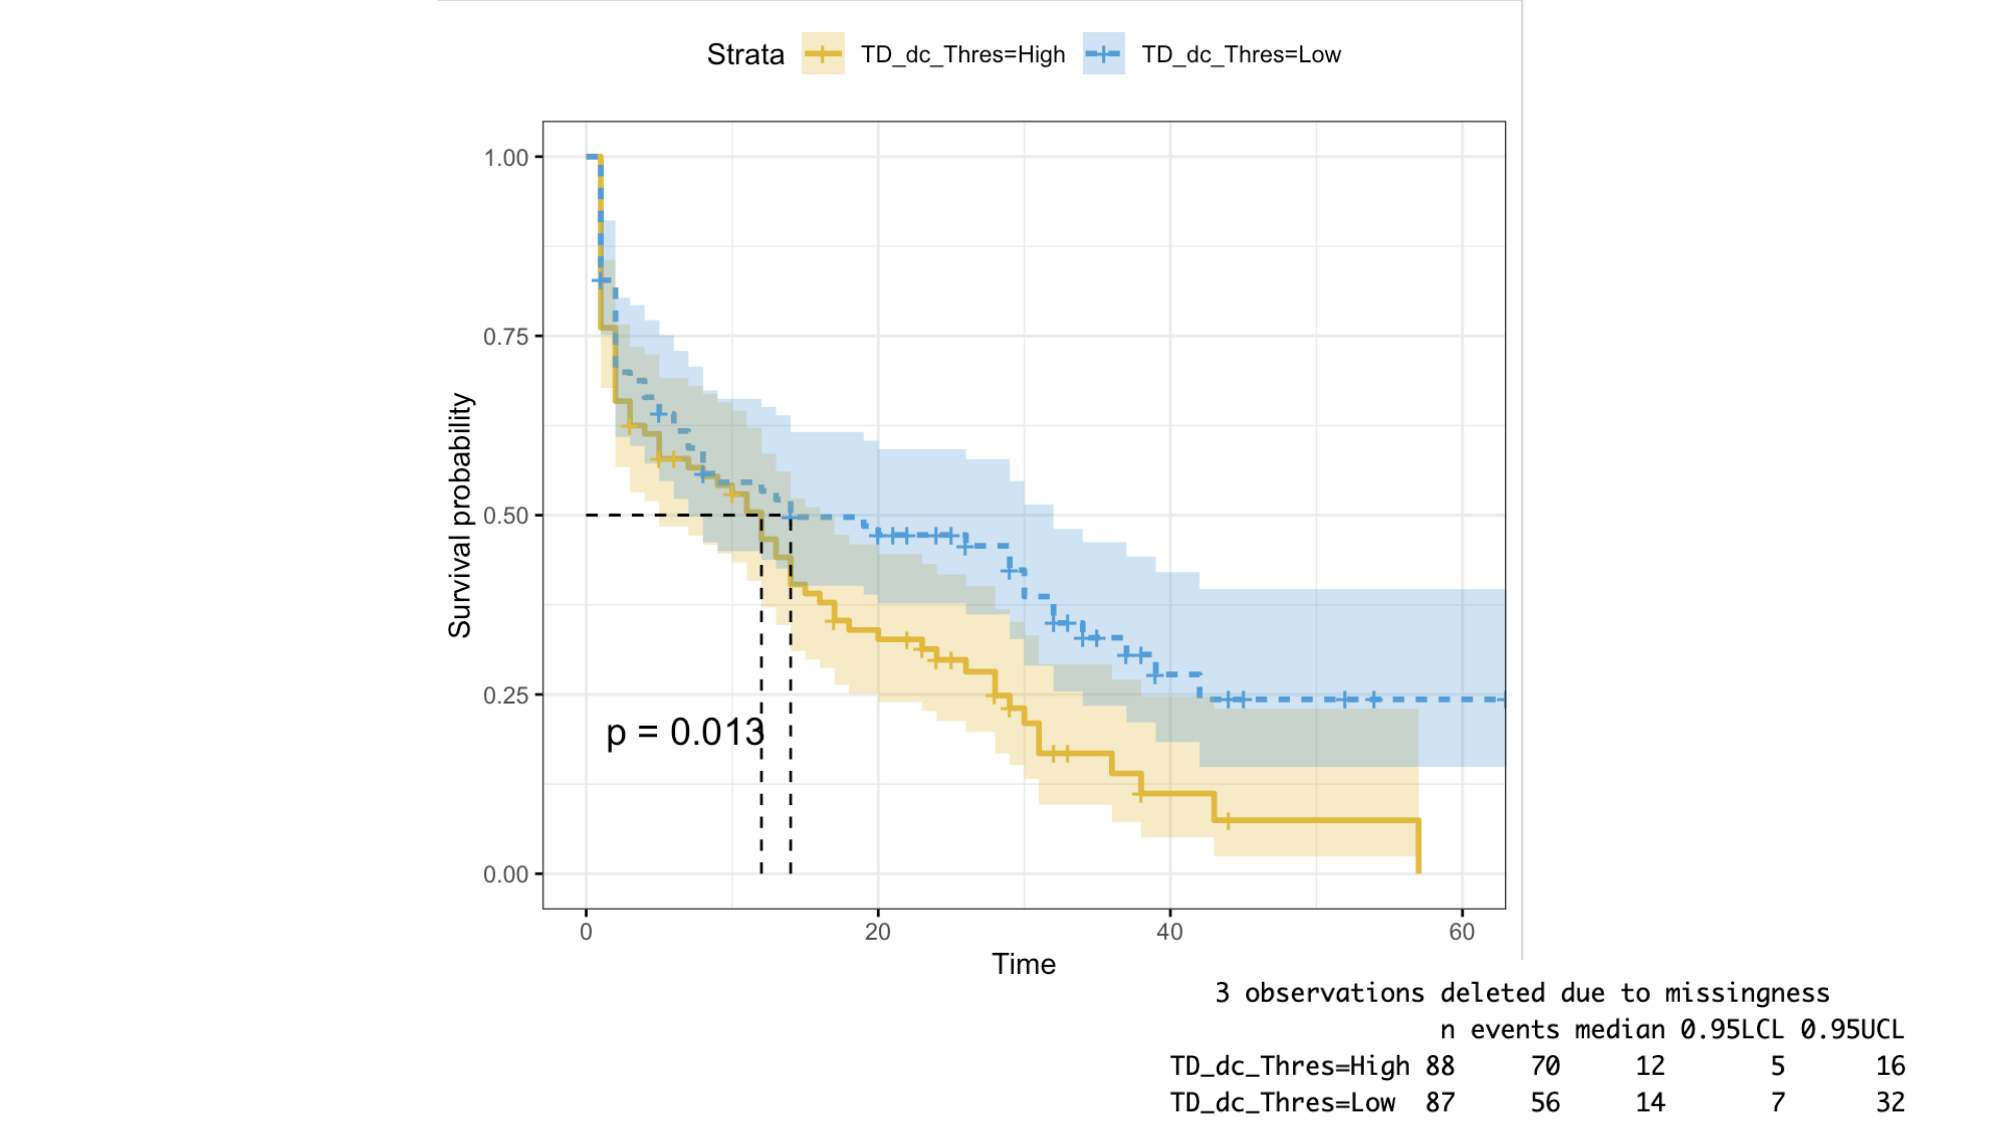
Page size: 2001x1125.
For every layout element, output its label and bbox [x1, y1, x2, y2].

picture [438, 0, 2000, 1125]
